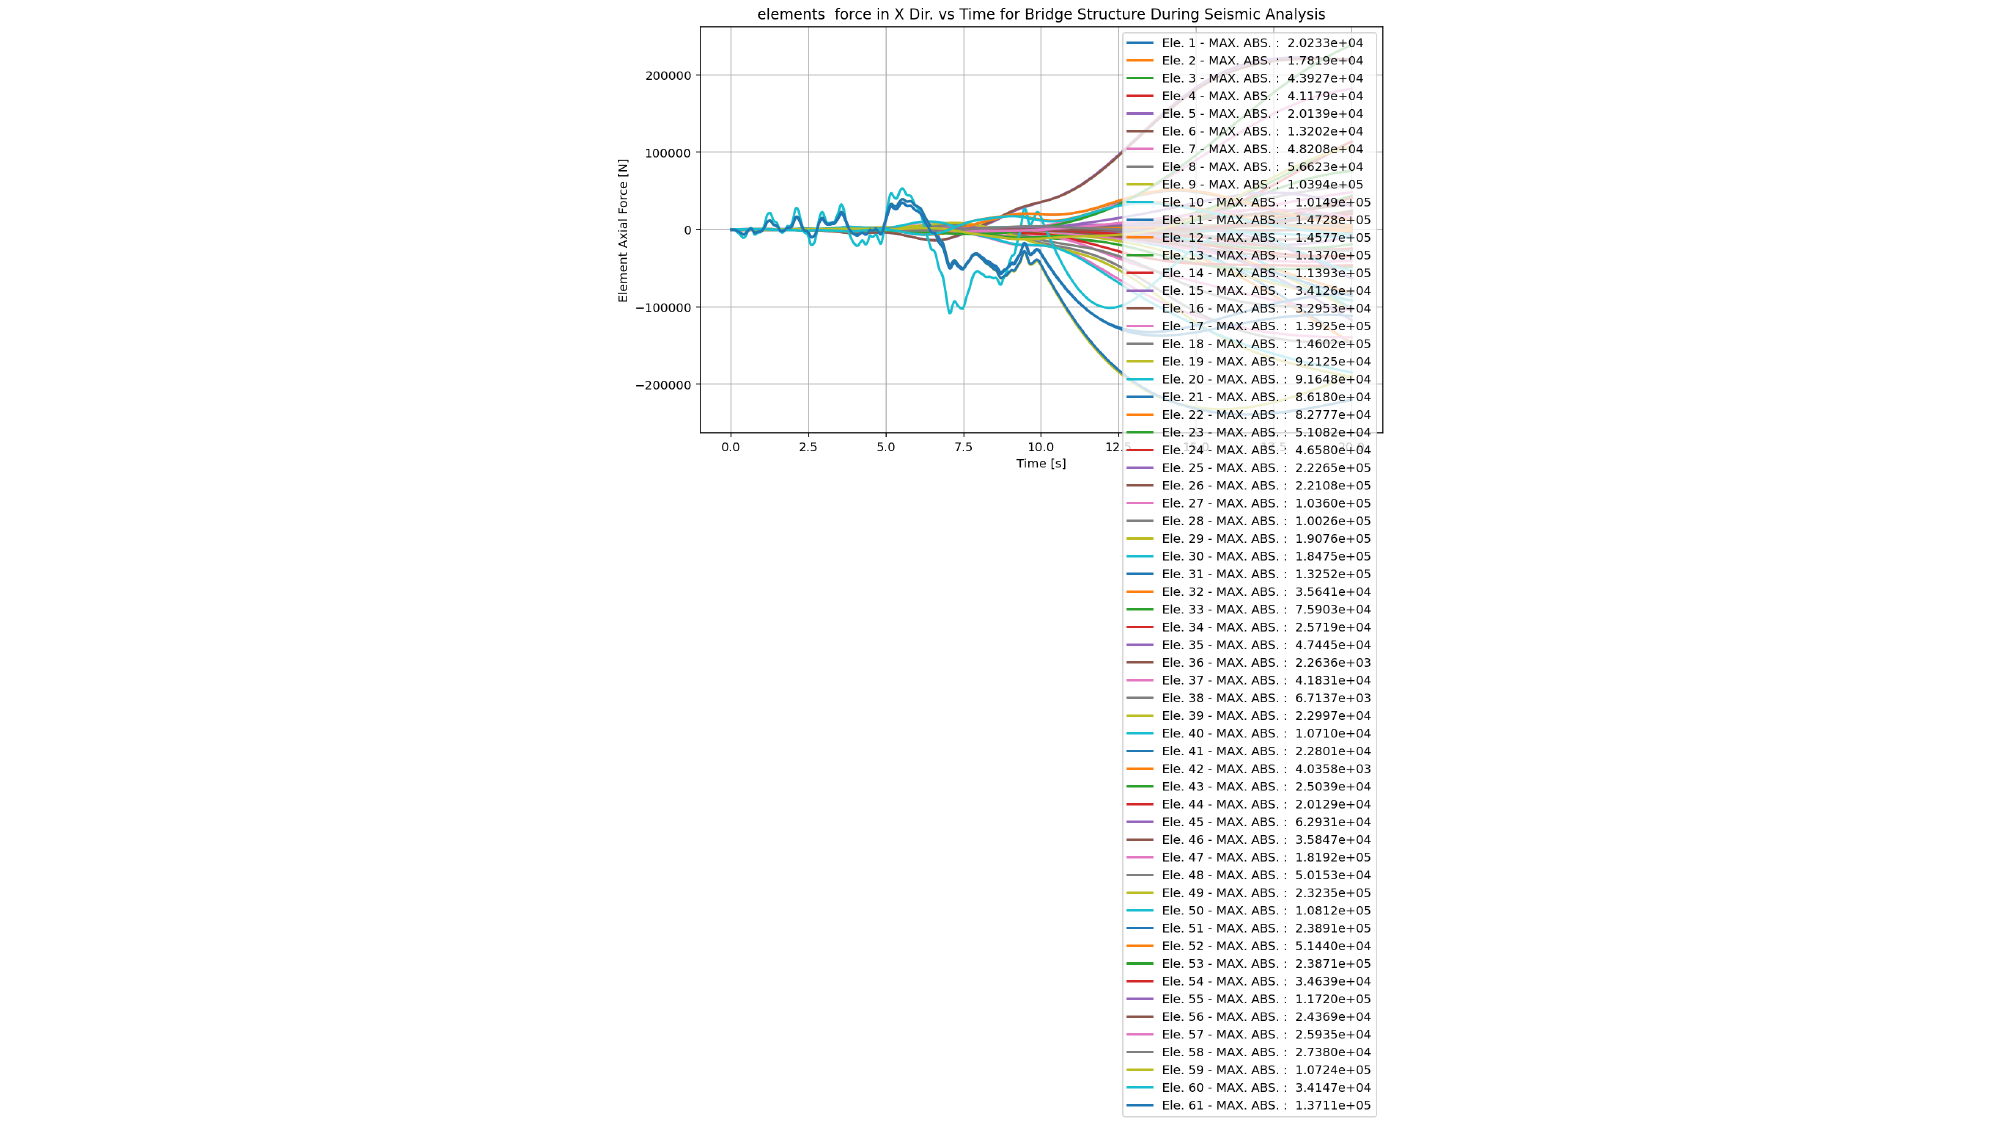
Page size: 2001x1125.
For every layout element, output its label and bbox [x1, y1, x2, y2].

picture [609, 0, 1391, 1125]
